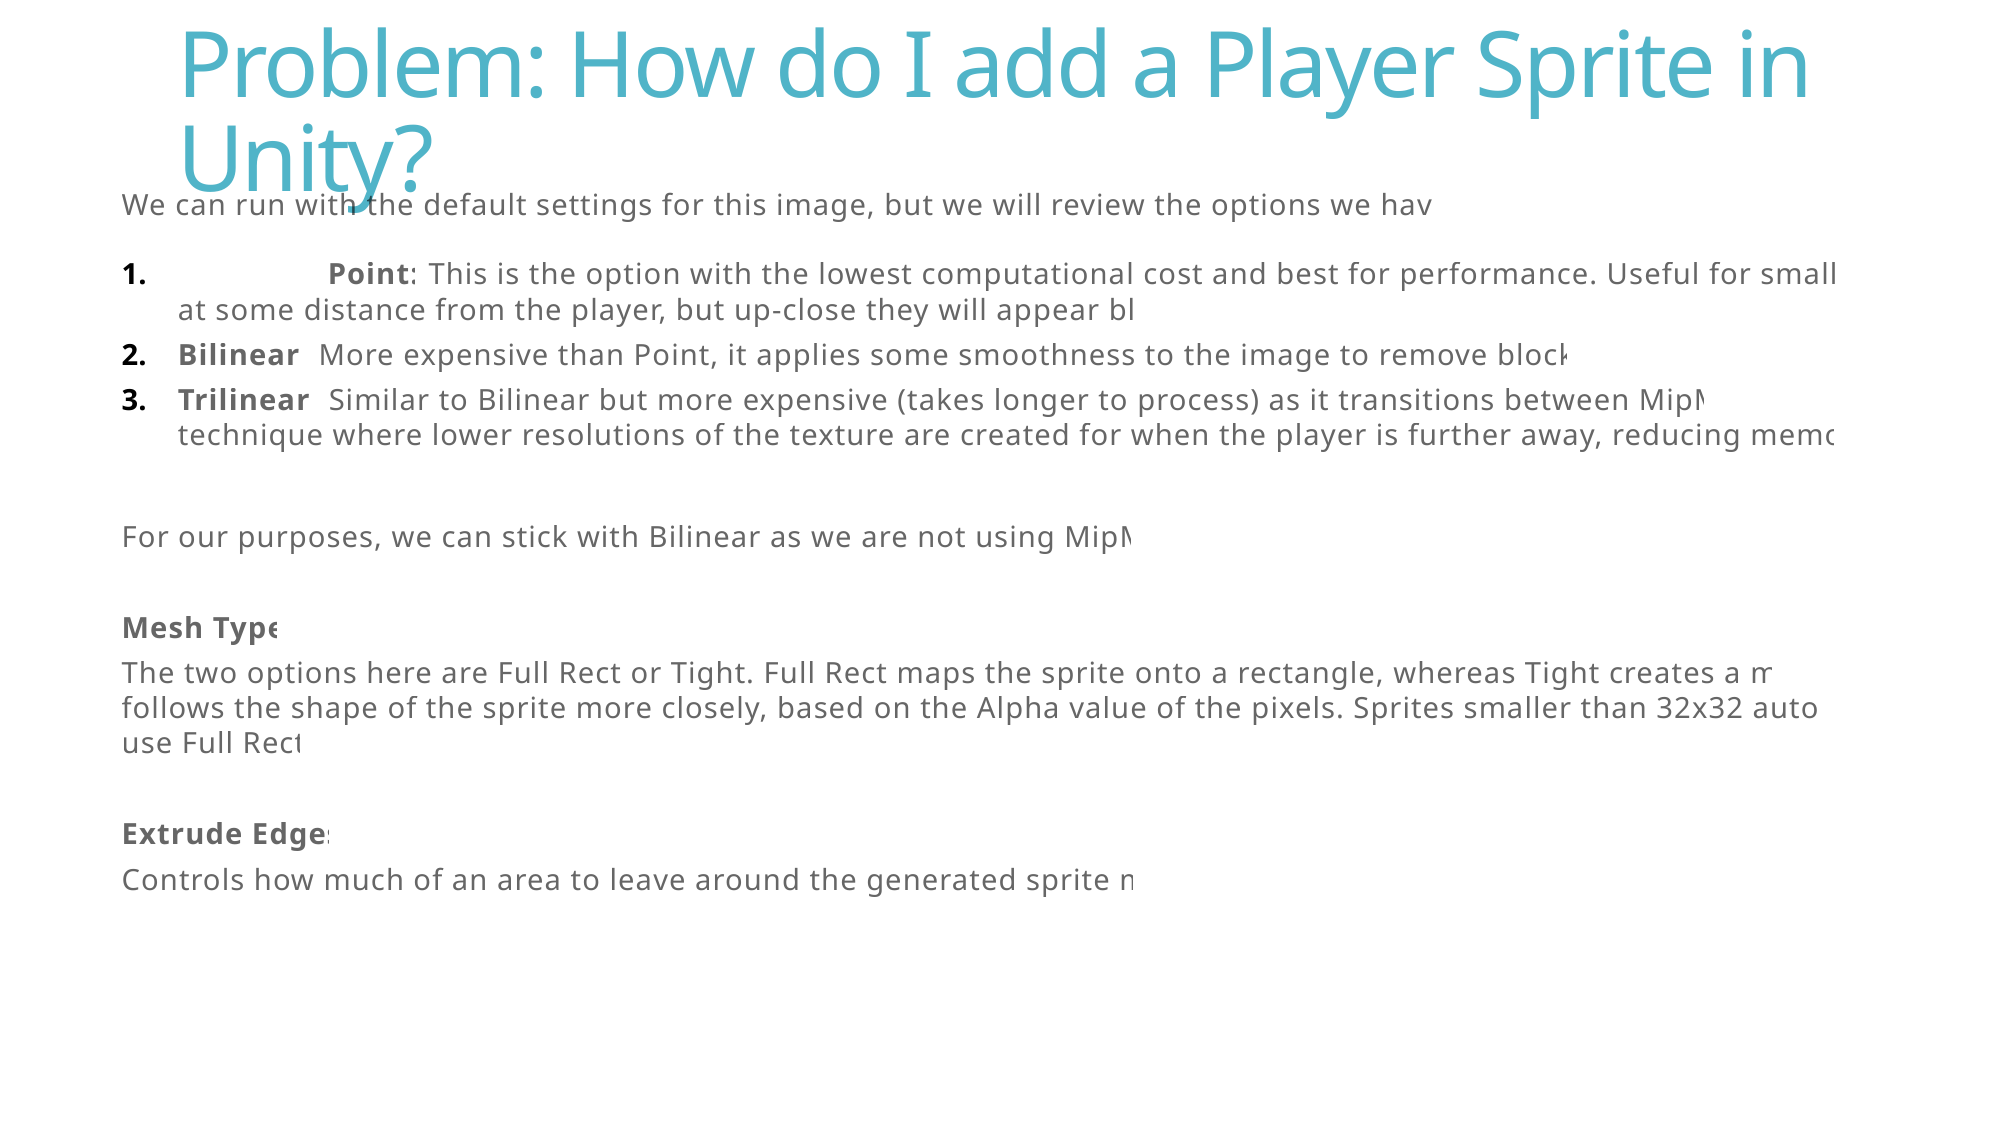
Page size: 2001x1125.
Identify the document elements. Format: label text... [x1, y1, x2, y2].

text_box Point: This is the option with the lowest computational cost and best for performance. Useful for small images at some distance from the player, but up-close they will appear blocky. Bilinear: More expensive than Point, it applies some smoothness to the image to remove blockiness. Trilinear: Similar to Bilinear but more expensive (takes longer to process) as it transitions between MipMaps (a technique where lower resolutions of the texture are created for when the player is further away, reducing memory cost). For our purposes, we can stick with Bilinear as we are not using MipMaps. Mesh Type The two options here are Full Rect or Tight. Full Rect maps the sprite onto a rectangle, whereas Tight creates a mesh that follows the shape of the sprite more closely, based on the Alpha value of the pixels. Sprites smaller than 32x32 automatically use Full Rect. Extrude Edges Controls how much of an area to leave around the generated sprite mesh. [47, 248, 1978, 1125]
text_box We can run with the default settings for this image, but we will review the options we have here. [47, 178, 1978, 239]
title Problem: How do I add a Player Sprite in Unity? [162, 64, 1838, 169]
